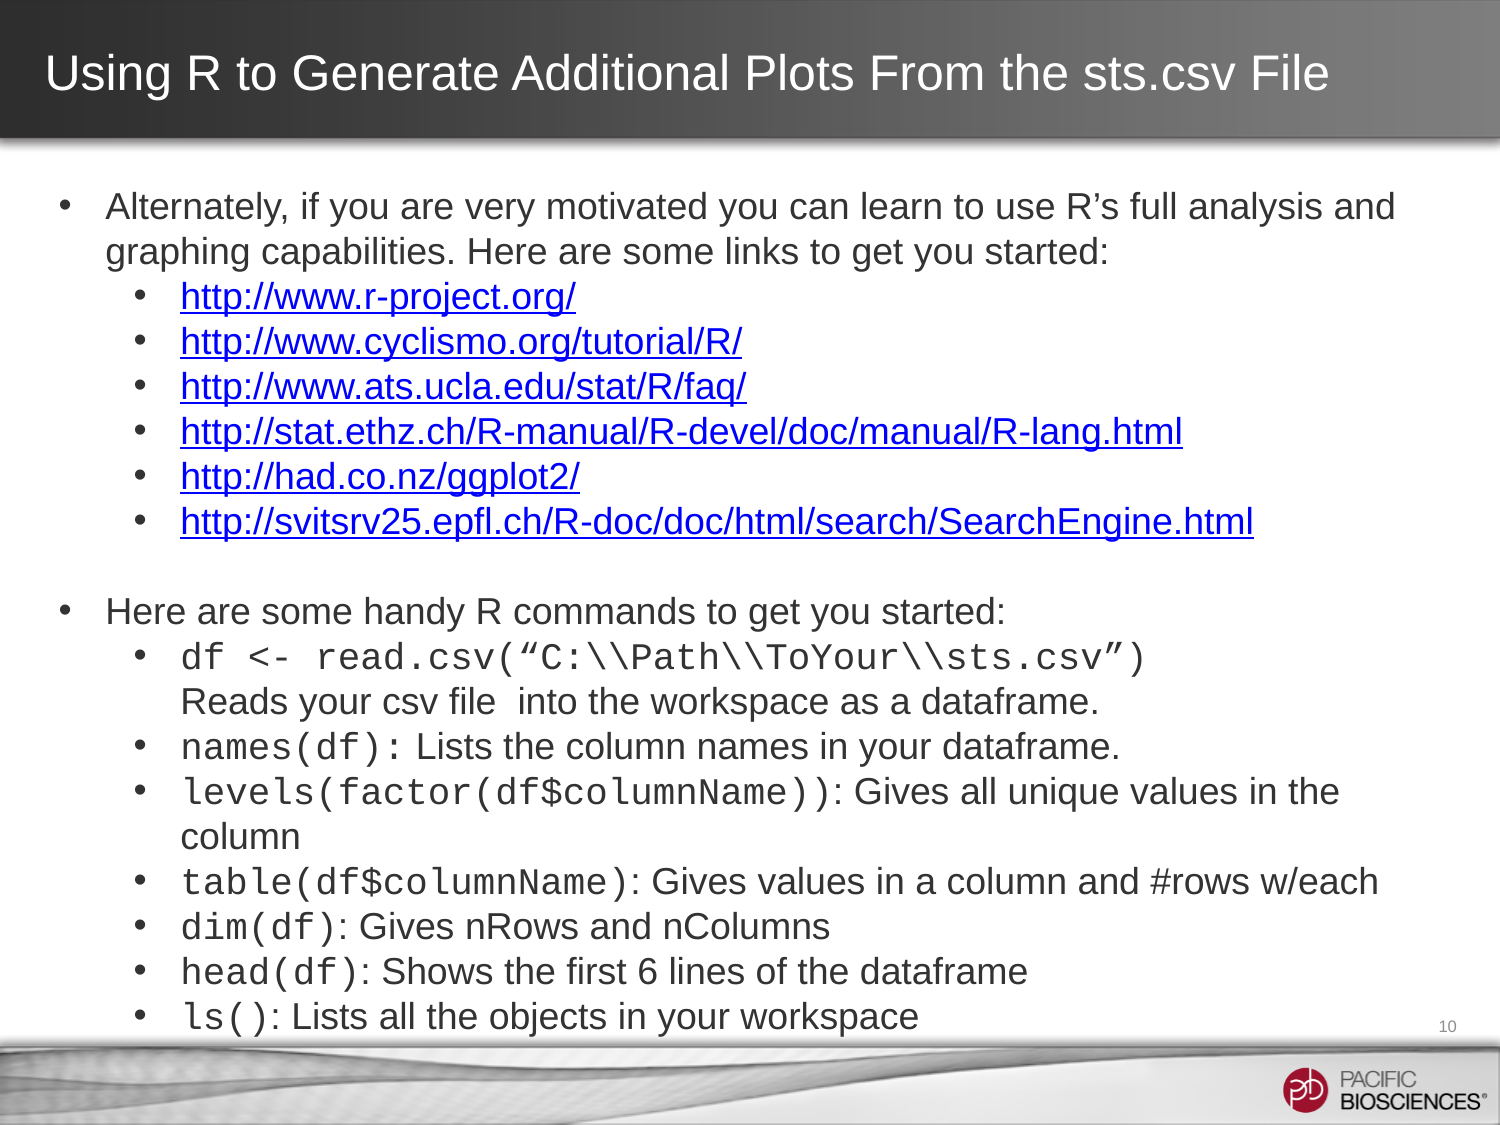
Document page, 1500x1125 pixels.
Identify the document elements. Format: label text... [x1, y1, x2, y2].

text_box [74, 546, 1425, 1022]
slide_number 10 [1407, 999, 1489, 1052]
picture [0, 0, 1500, 1125]
title Using R to Generate Additional Plots From the sts.csv File [29, 0, 1380, 141]
text_box Alternately, if you are very motivated you can learn to use R’s full analysis and graphing capabilities. Here are some links to get you started: http://www.r-project.org/ http://www.cyclismo.org/tutorial/R/ http://www.ats.ucla.edu/stat/R/faq/ http://stat.ethz.ch/R-manual/R-devel/doc/manual/R-lang.html http://had.co.nz/ggplot2/ http://svitsrv25.epfl.ch/R-doc/doc/html/search/SearchEngine.html Here are some handy R commands to get you started: df <- read.csv(“C:\\Path\\ToYour\\sts.csv”) Reads your csv file into the workspace as a dataframe. names(df): Lists the column names in your dataframe. levels(factor(df$columnName)): Gives all unique values in the column table(df$columnName): Gives values in a column and #rows w/each dim(df): Gives nRows and nColumns head(df): Shows the first 6 lines of the dataframe ls(): Lists all the objects in your workspace [43, 174, 1457, 1045]
